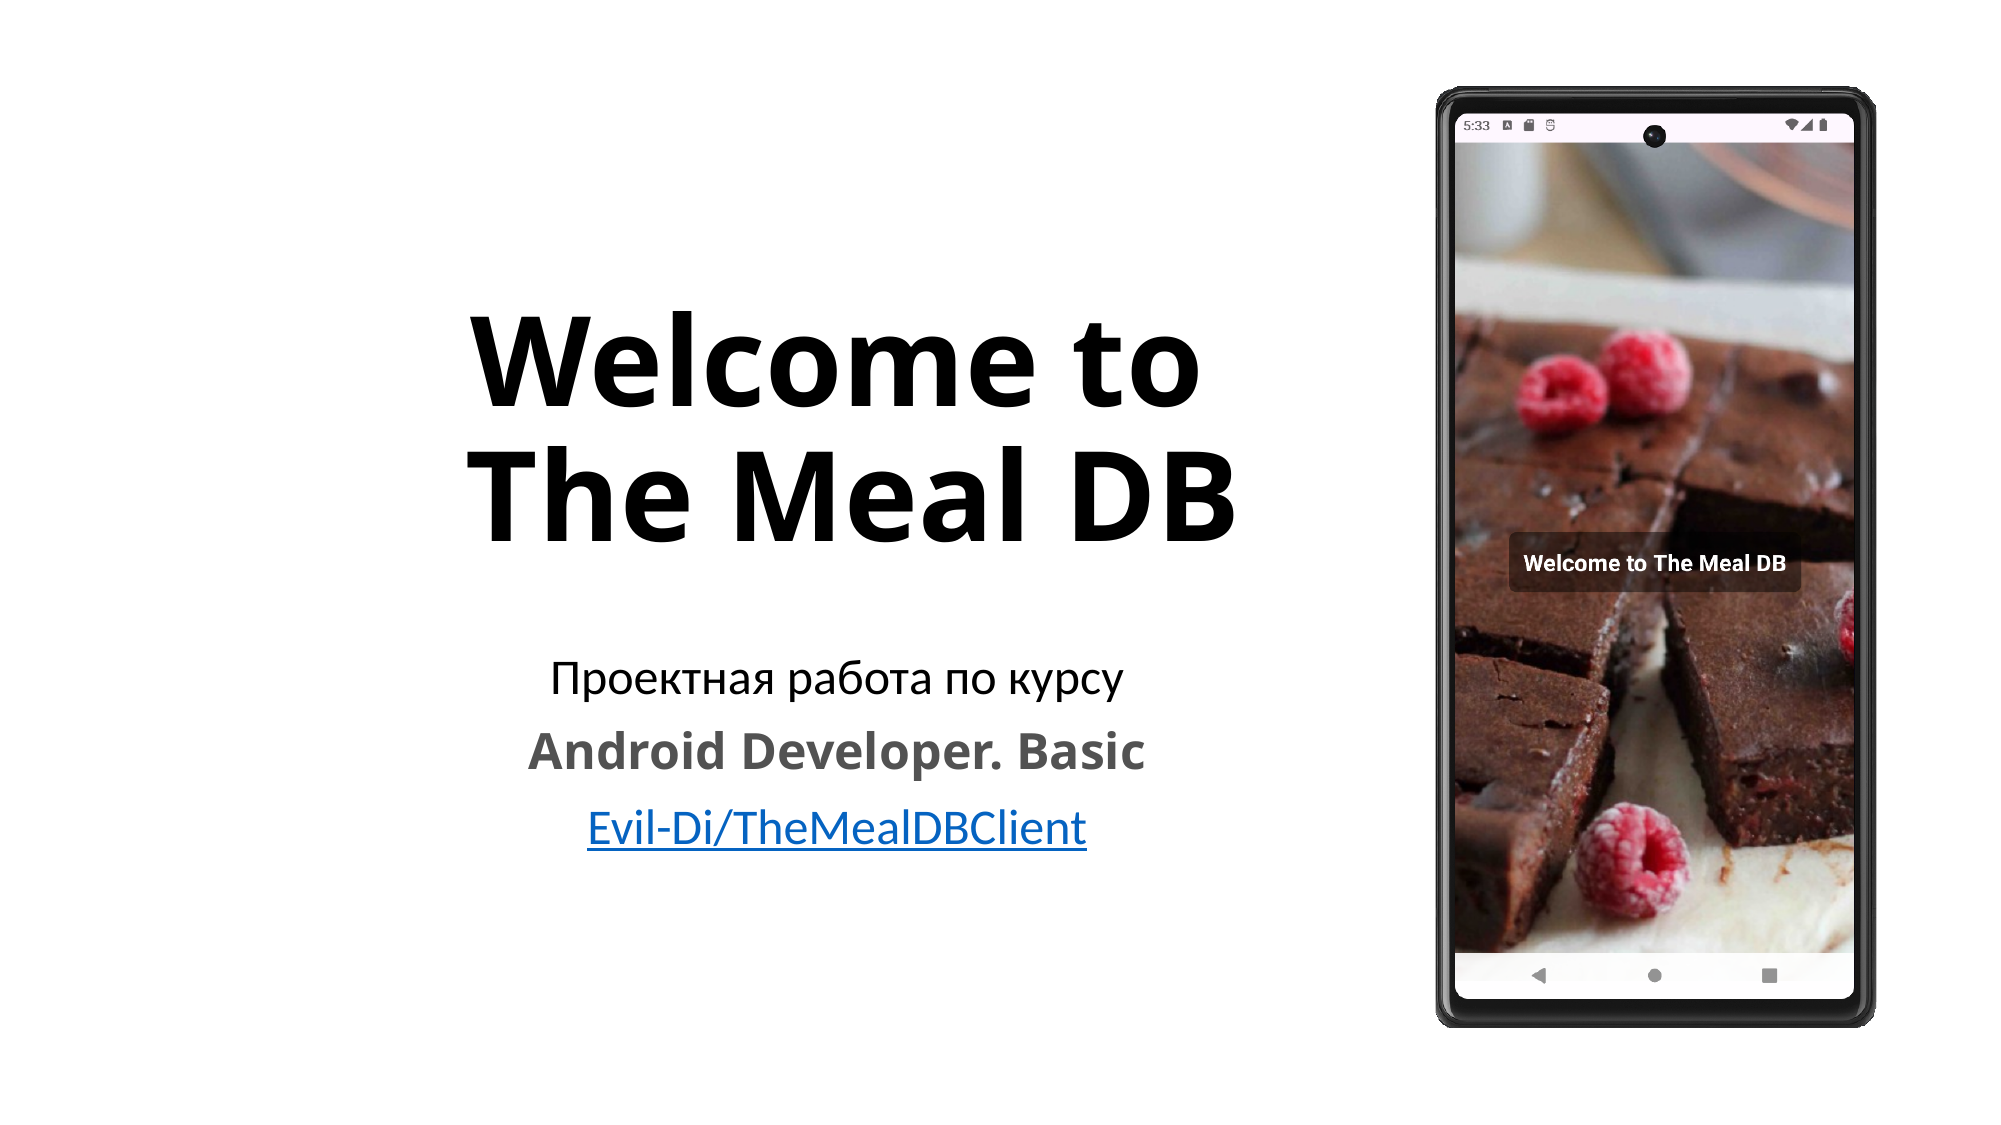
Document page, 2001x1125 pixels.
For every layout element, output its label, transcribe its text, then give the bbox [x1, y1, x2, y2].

title Welcome to The Meal DB [249, 184, 1425, 576]
subtitle Проектная работа по курсу Android Developer. Basic Evil-Di/TheMealDBClient [249, 590, 1425, 863]
picture [1435, 86, 1877, 1028]
